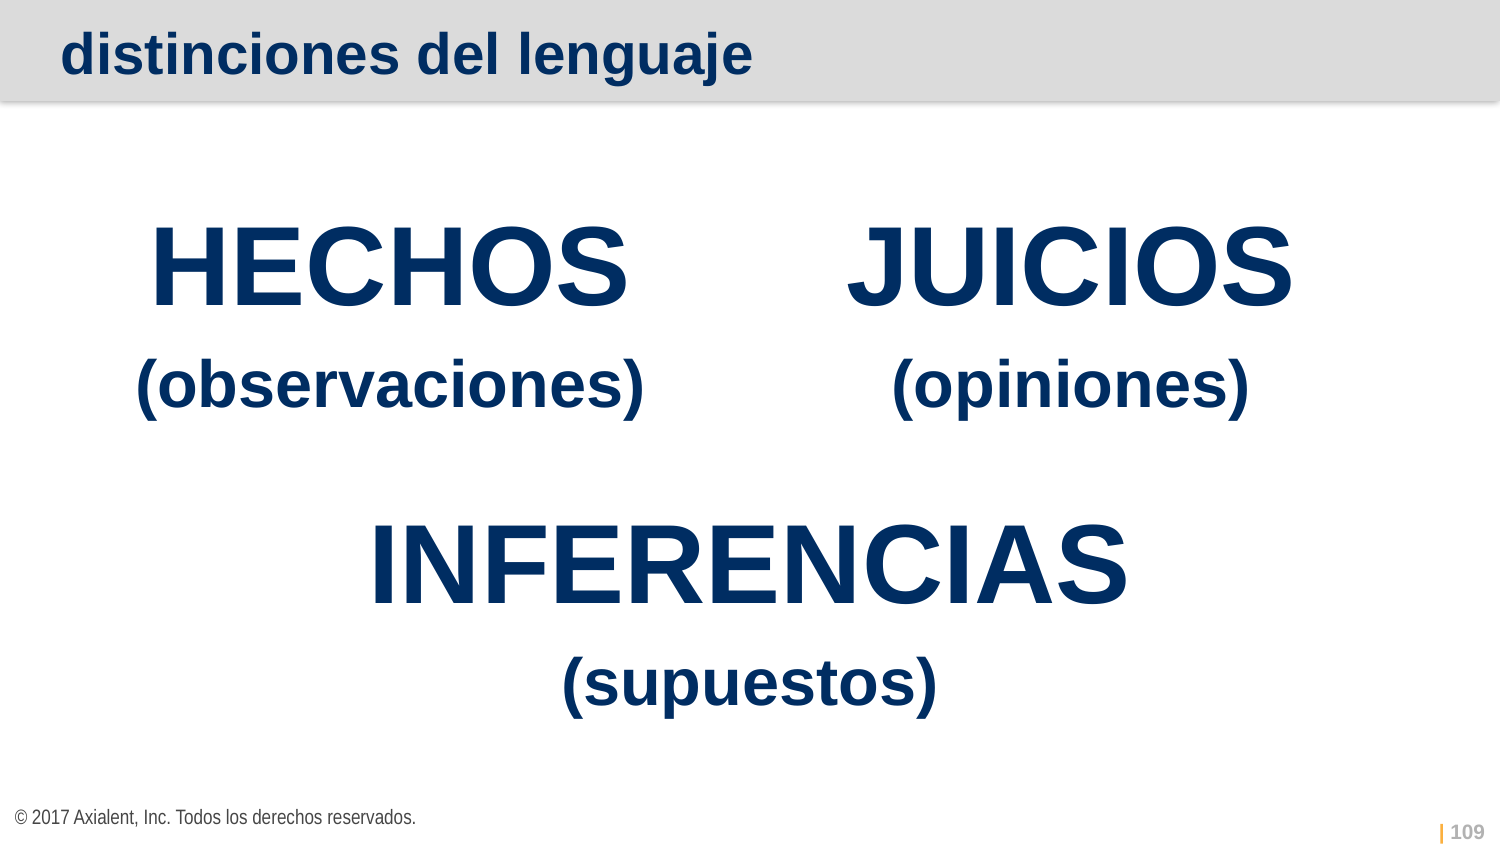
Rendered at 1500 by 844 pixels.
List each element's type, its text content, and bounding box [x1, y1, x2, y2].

text_box HECHOS (observaciones) [120, 185, 661, 428]
slide_number | 109 [1149, 810, 1500, 844]
title distinciones del lenguaje [45, 8, 1471, 80]
footer © 2017 Axialent, Inc. Todos los derechos reservados. [0, 796, 544, 844]
text_box INFERENCIAS (supuestos) [353, 484, 1147, 727]
text_box JUICIOS (opiniones) [831, 185, 1312, 428]
text_box [0, 0, 1500, 101]
